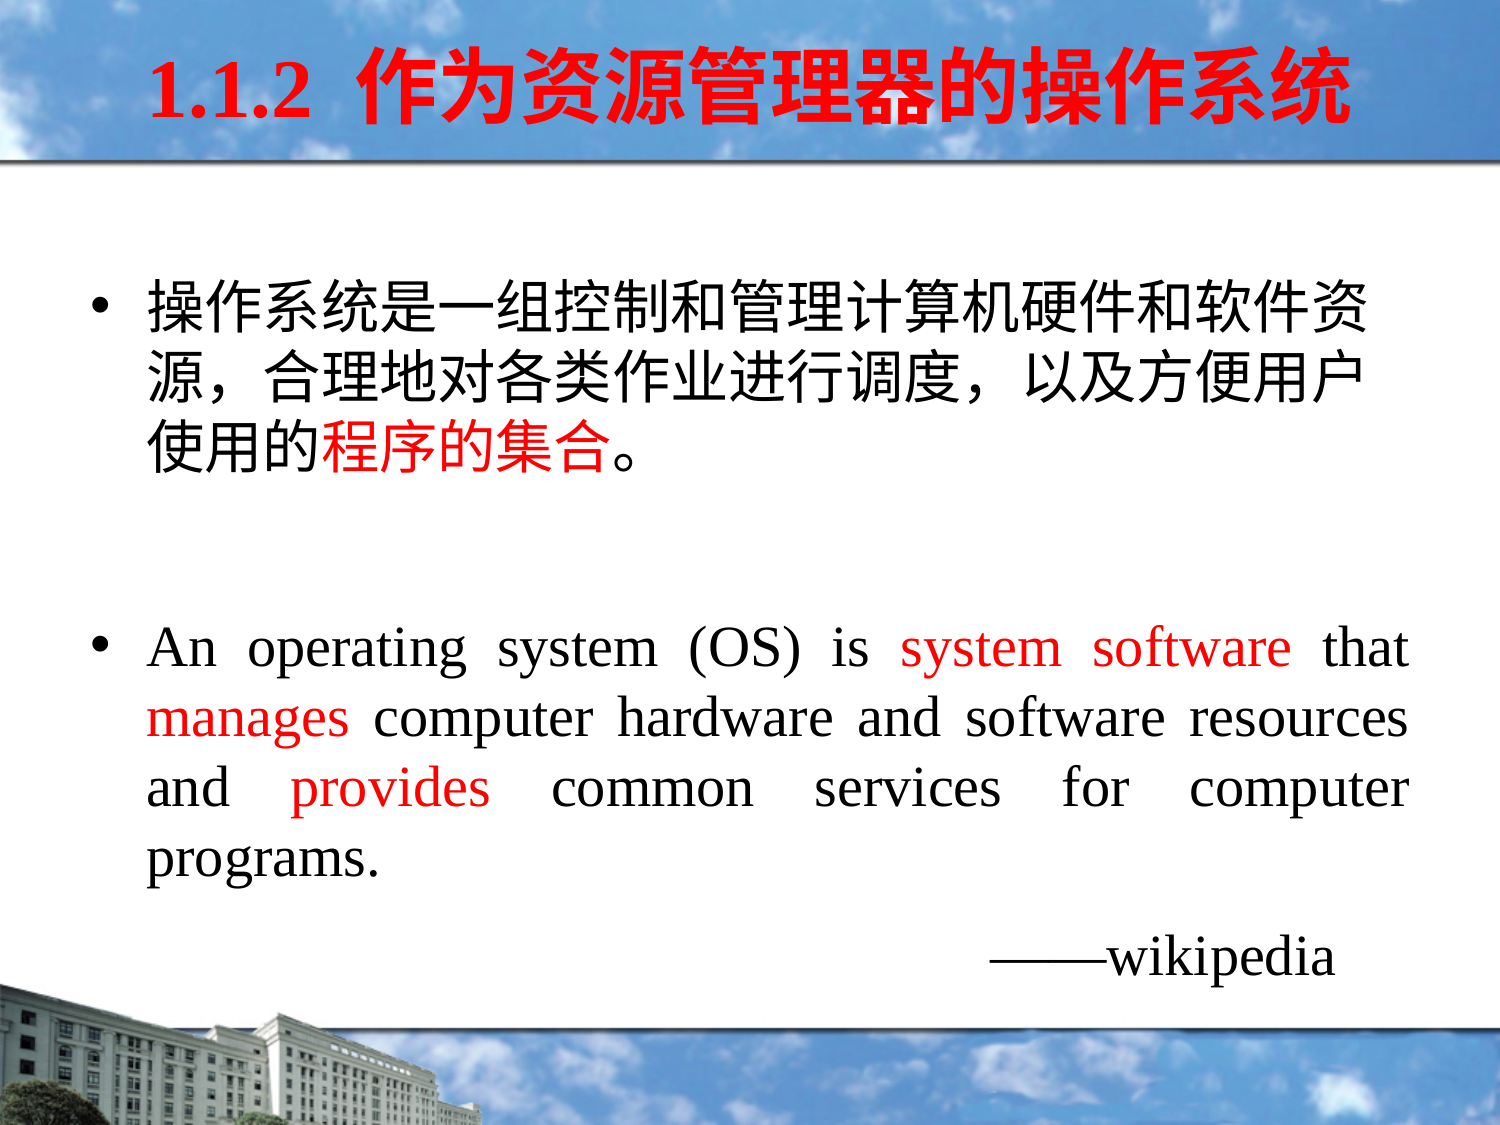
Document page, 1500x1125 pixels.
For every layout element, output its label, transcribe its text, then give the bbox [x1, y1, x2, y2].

picture [0, 0, 1500, 1125]
list 操作系统是一组控制和管理计算机硬件和软件资源，合理地对各类作业进行调度，以及方便用户使用的程序的集合。 An operating system (OS) is system software that manages computer hardware and software resources and provides common services for computer programs. ——wikipedia [75, 262, 1425, 1005]
title 1.1.2 作为资源管理器的操作系统 [75, 7, 1425, 161]
